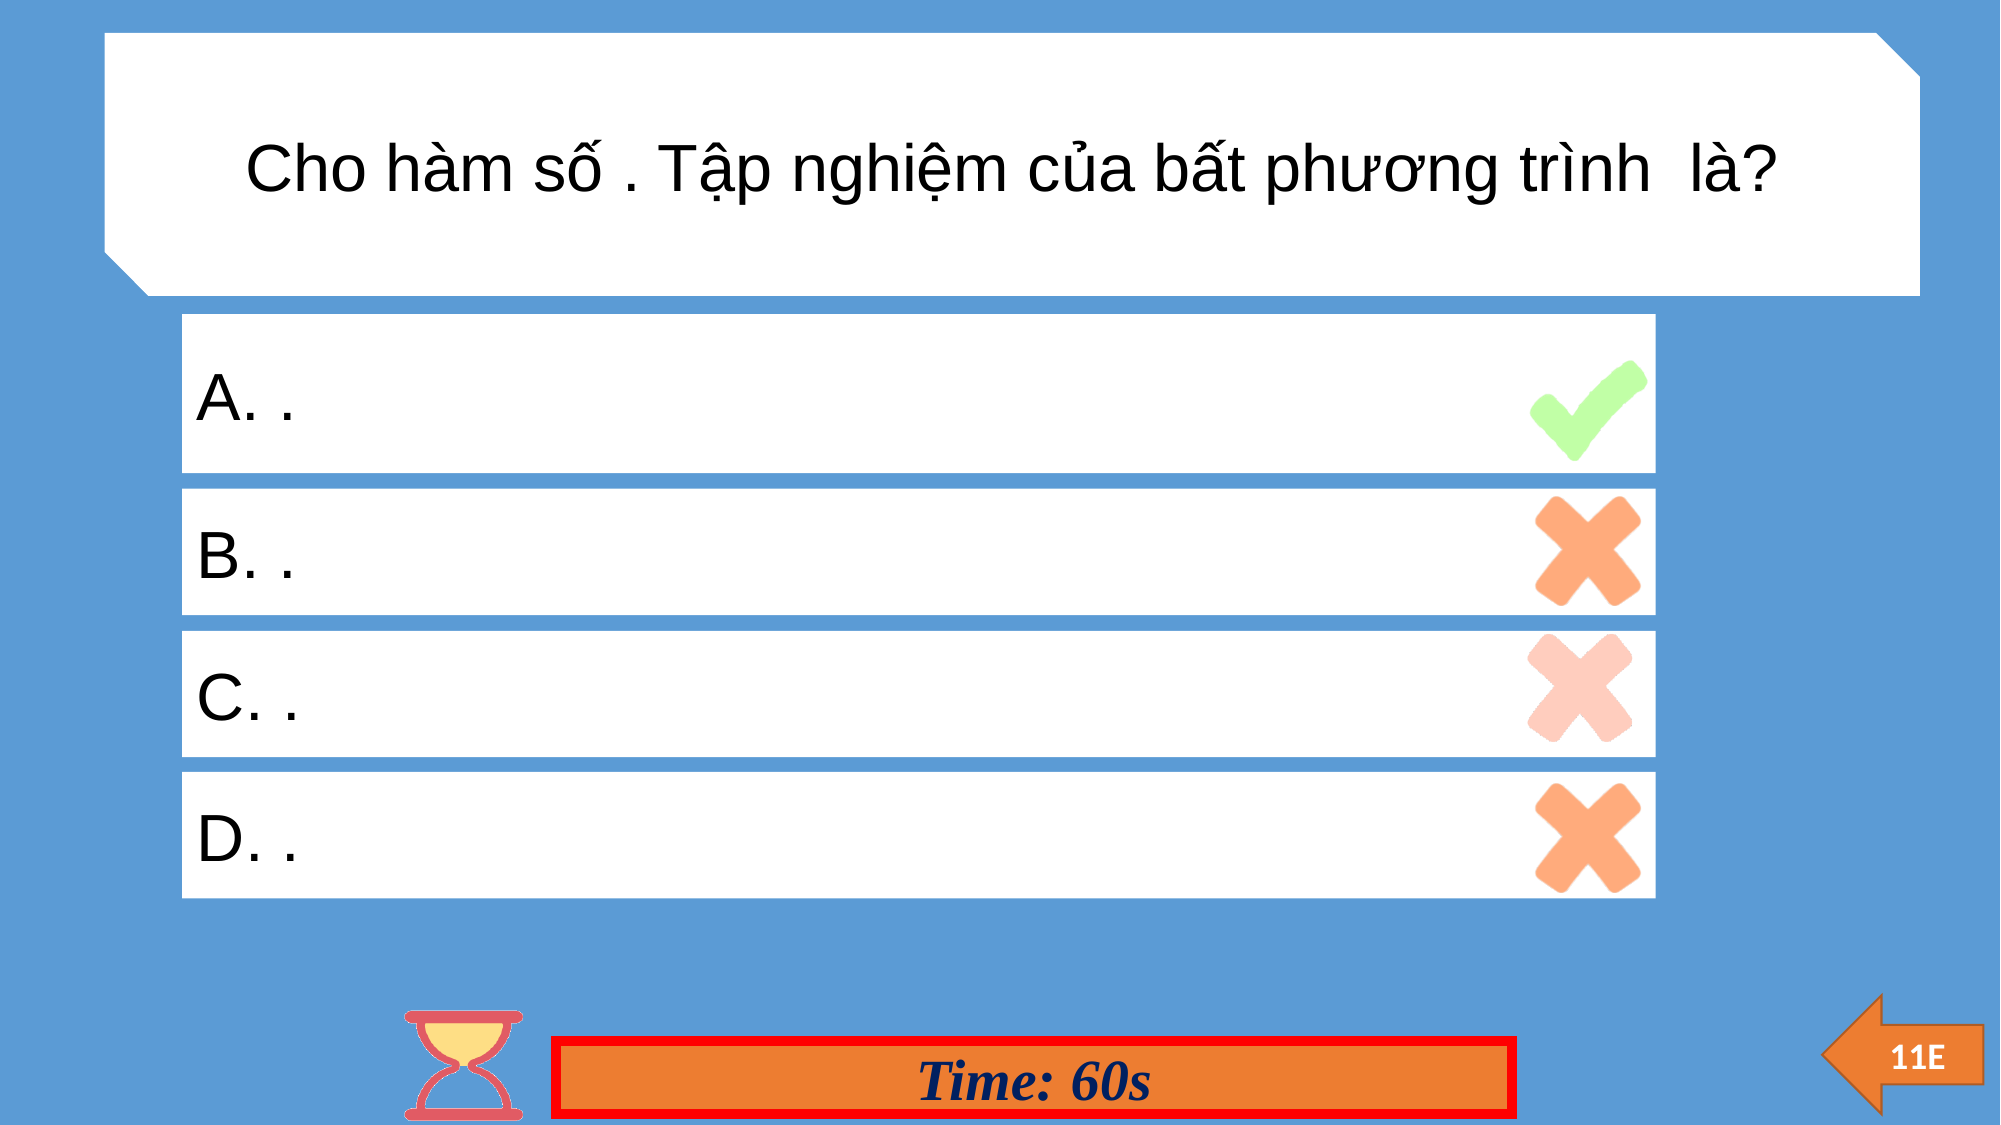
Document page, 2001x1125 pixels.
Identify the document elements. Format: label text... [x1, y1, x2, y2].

text_box Time: 60s [556, 1040, 1513, 1115]
text_box 11E [1820, 992, 1985, 1117]
picture [371, 990, 556, 1125]
picture [1512, 630, 1645, 747]
picture [1523, 356, 1656, 463]
picture [1520, 493, 1653, 610]
picture [1520, 780, 1653, 897]
